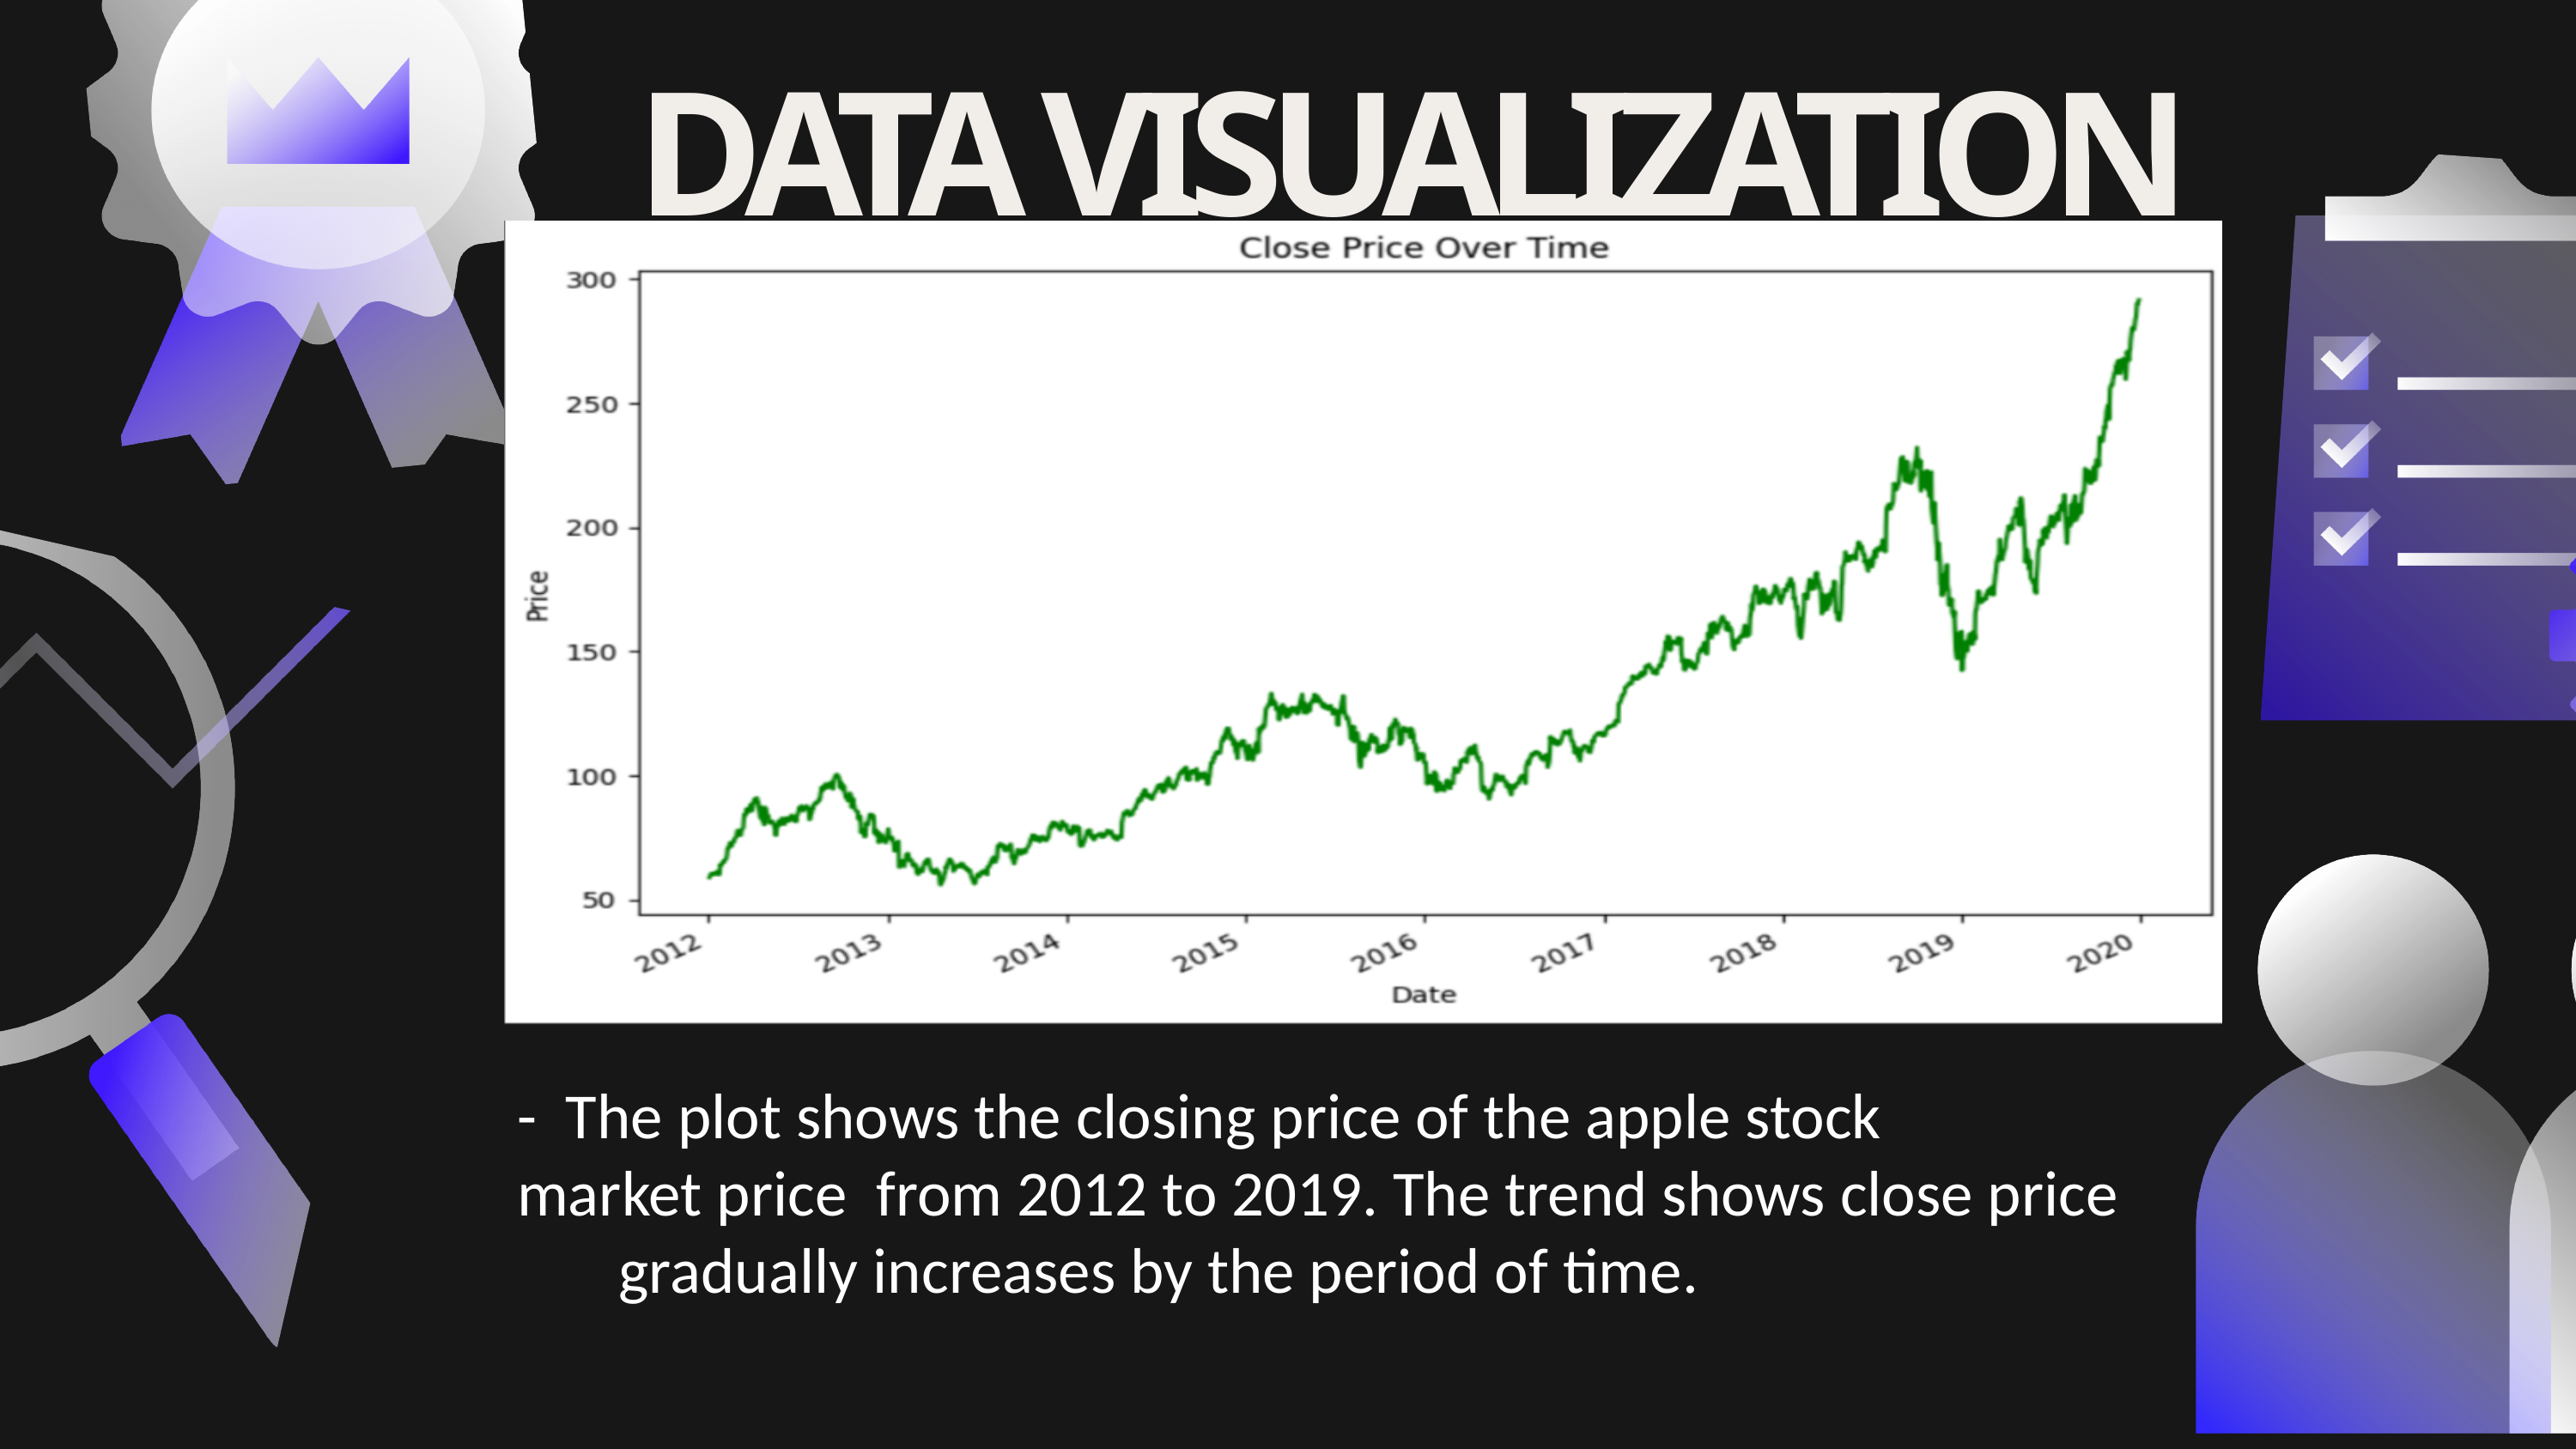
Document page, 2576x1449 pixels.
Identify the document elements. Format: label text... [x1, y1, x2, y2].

text_box [0, 530, 442, 1352]
text_box DATA VISUALIZATION [473, 27, 2354, 251]
text_box [2260, 149, 2576, 745]
text_box [77, 0, 526, 494]
picture [504, 221, 2222, 1025]
text_box - The plot shows the closing price of the apple stock market price from 2012 to 2019. The trend shows close price gradually increases by the period of time. [504, 1067, 2160, 1313]
text_box [2196, 854, 2576, 1434]
